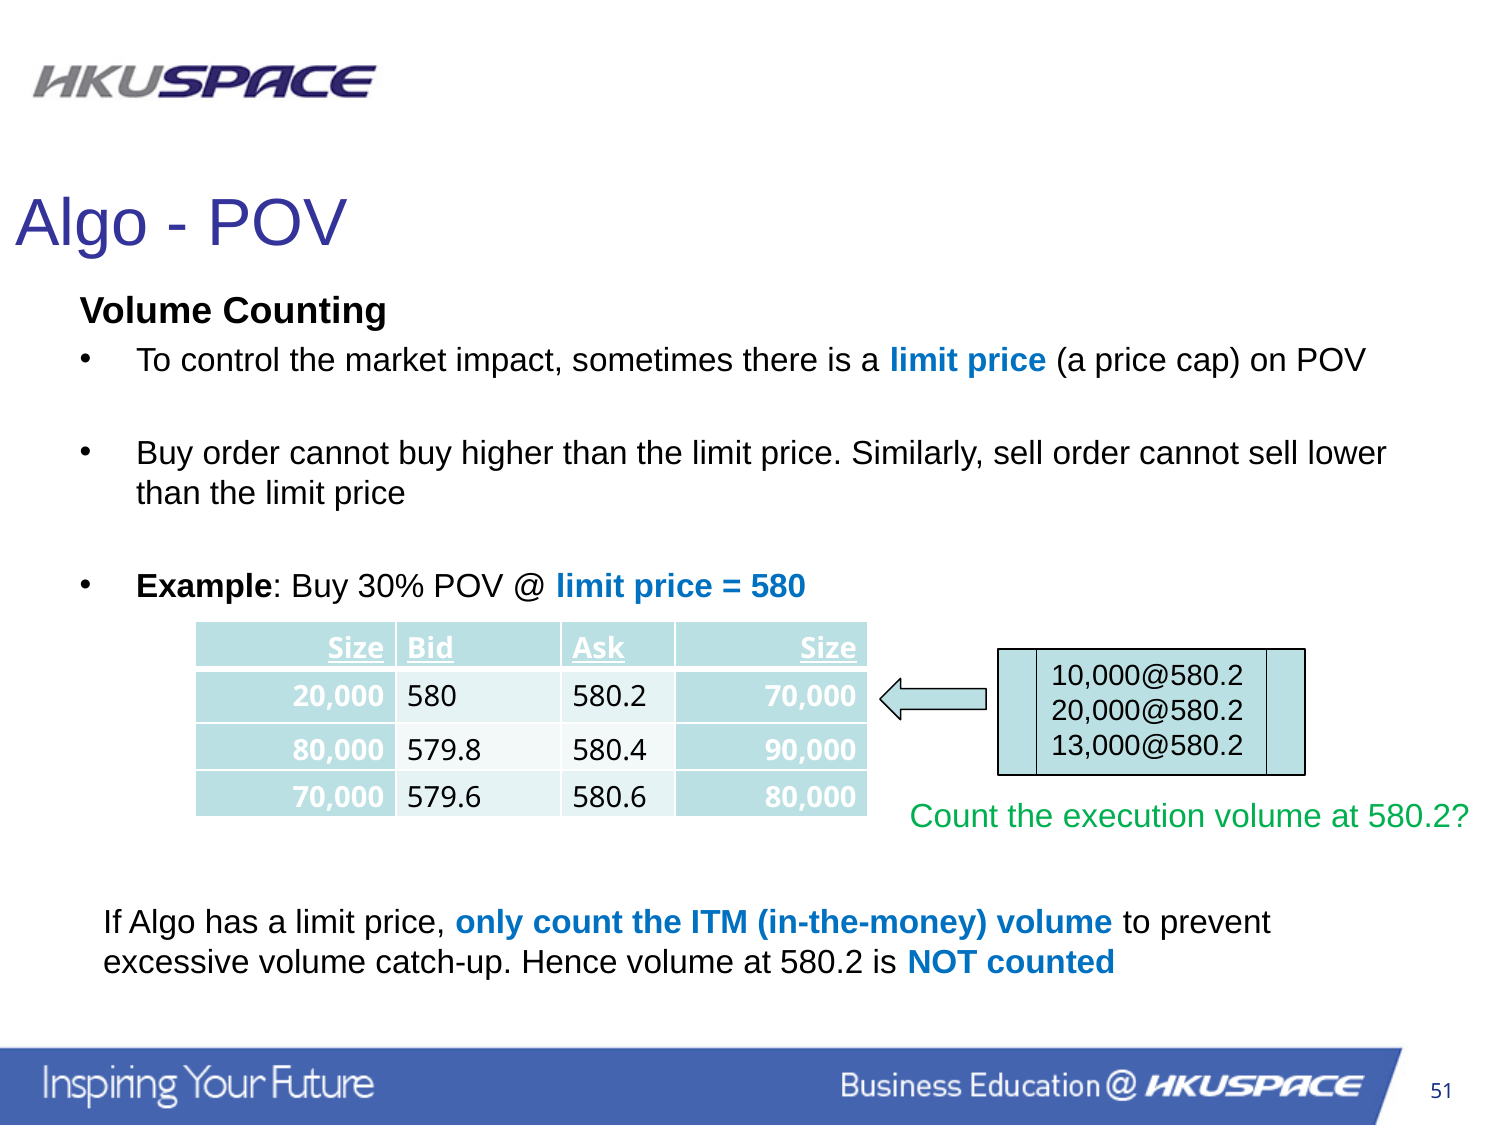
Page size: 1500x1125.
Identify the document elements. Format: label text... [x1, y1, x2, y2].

text_box 10,000@580.2 20,000@580.2 13,000@580.2 [998, 648, 1306, 776]
text_box If Algo has a limit price, only count the ITM (in-the-money) volume to prevent excessive volume catch-up. Hence volume at 580.2 is NOT counted [88, 893, 1388, 988]
slide_number 51 [1415, 1070, 1499, 1125]
table_cell 80,000 [676, 771, 867, 816]
table_cell 580 [397, 672, 560, 722]
table_header Size [196, 622, 395, 666]
table_cell 579.8 [397, 724, 560, 769]
text_box Volume Counting To control the market impact, sometimes there is a limit price (a price cap) on POV Buy order cannot buy higher than the limit price. Similarly, sell order cannot sell lower than the limit price Example: Buy 30% POV @ limit price = 580 [64, 278, 1459, 539]
picture [0, 0, 1500, 1125]
table_cell 70,000 [676, 672, 867, 722]
text_box [879, 678, 987, 720]
text_box Count the execution volume at 580.2? [894, 786, 1486, 842]
table_cell 90,000 [676, 724, 867, 769]
table_header Size [676, 622, 867, 666]
table_cell 580.4 [562, 724, 674, 769]
table_cell 80,000 [196, 724, 395, 769]
table_cell 580.2 [562, 672, 674, 722]
table_header Bid [397, 622, 560, 666]
table_header Ask [562, 622, 674, 666]
table_cell 579.6 [397, 771, 560, 816]
table_cell 20,000 [196, 672, 395, 722]
table_cell 580.6 [562, 771, 674, 816]
table_cell 70,000 [196, 771, 395, 816]
text_box Algo - POV [0, 101, 1325, 266]
